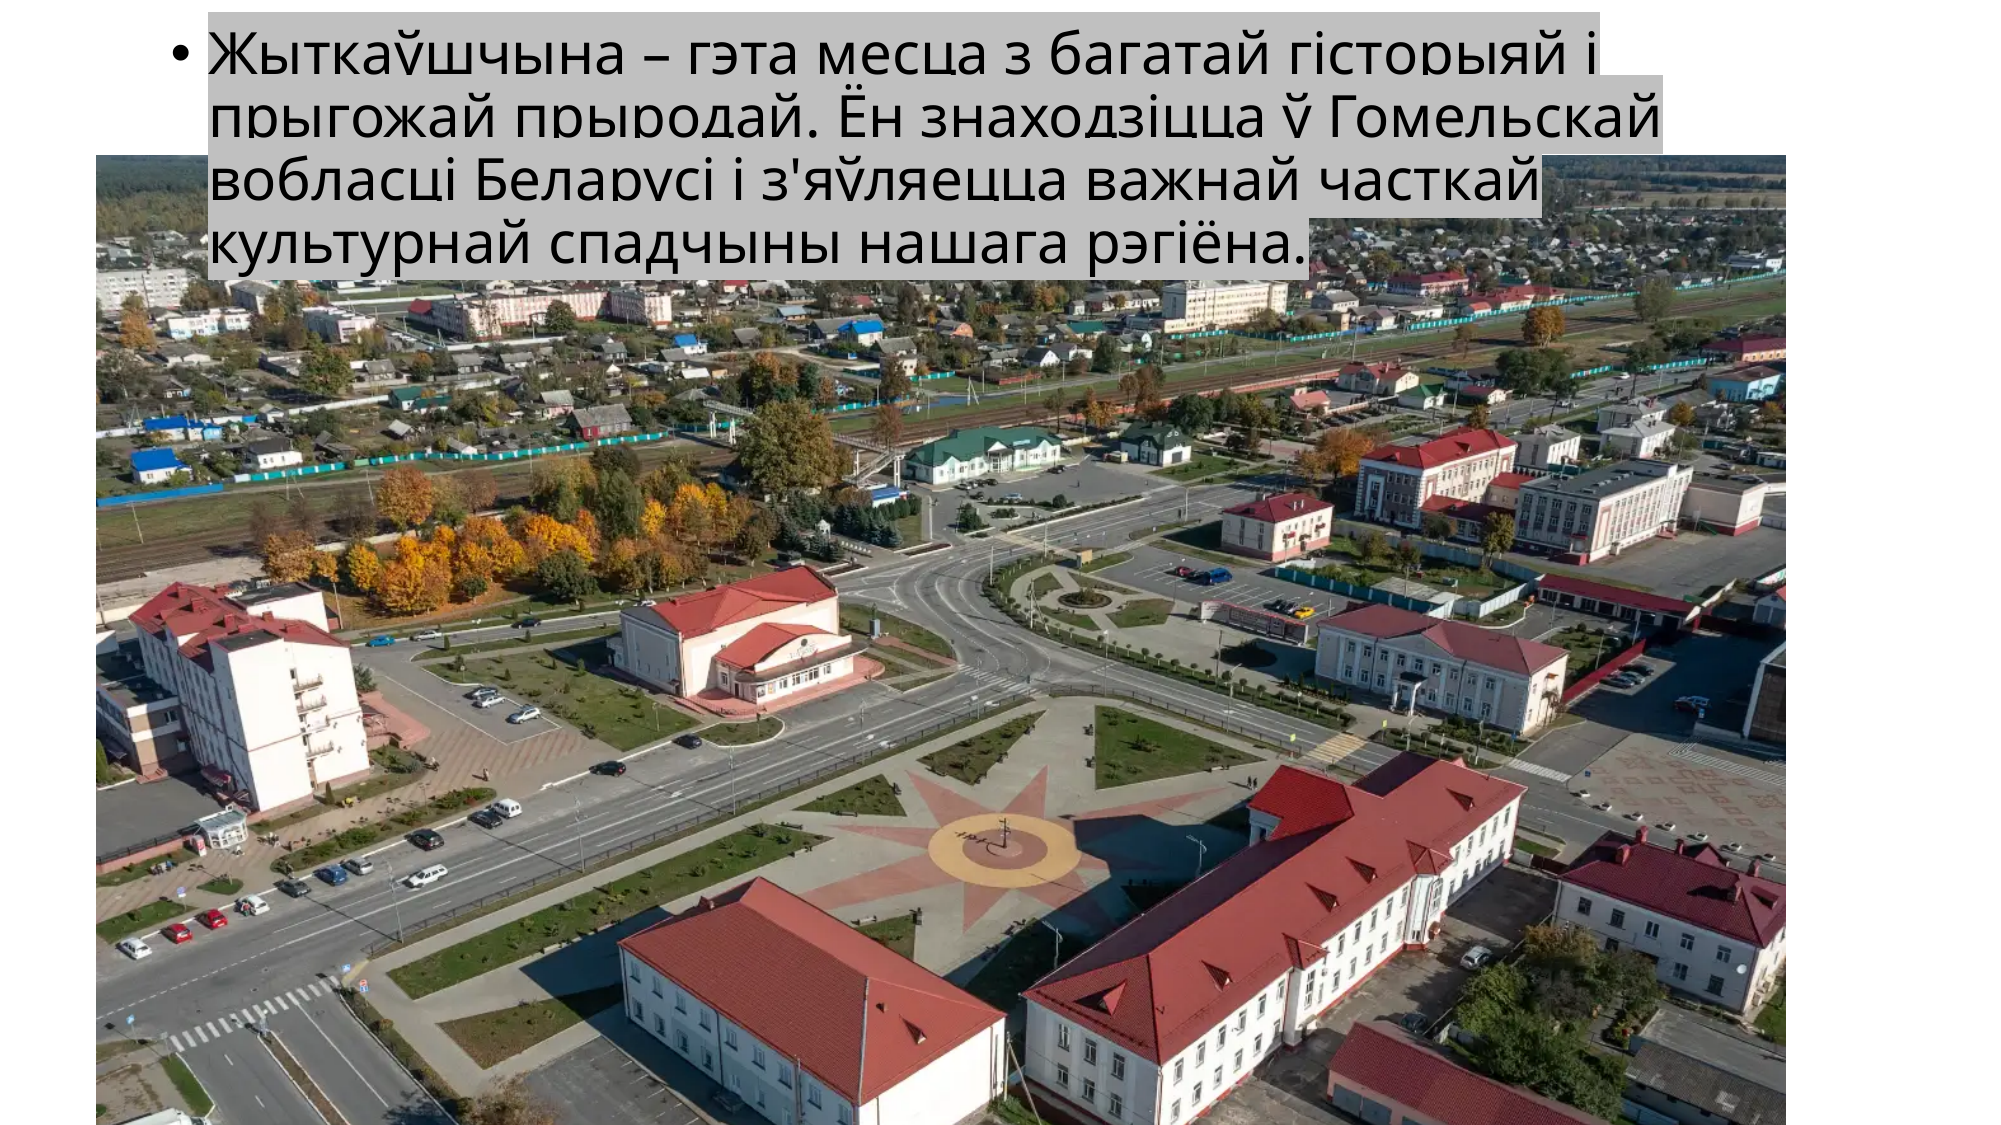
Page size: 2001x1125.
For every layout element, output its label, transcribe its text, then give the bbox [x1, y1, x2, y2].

list Жыткаўшчына – гэта месца з багатай гісторыяй і прыгожай прыродай. Ён знаходзіцца ў Гомельскай вобласці Беларусі і з'яўляецца важнай часткай культурнай спадчыны нашага рэгіёна. [155, 16, 1881, 354]
picture [96, 154, 1787, 1125]
